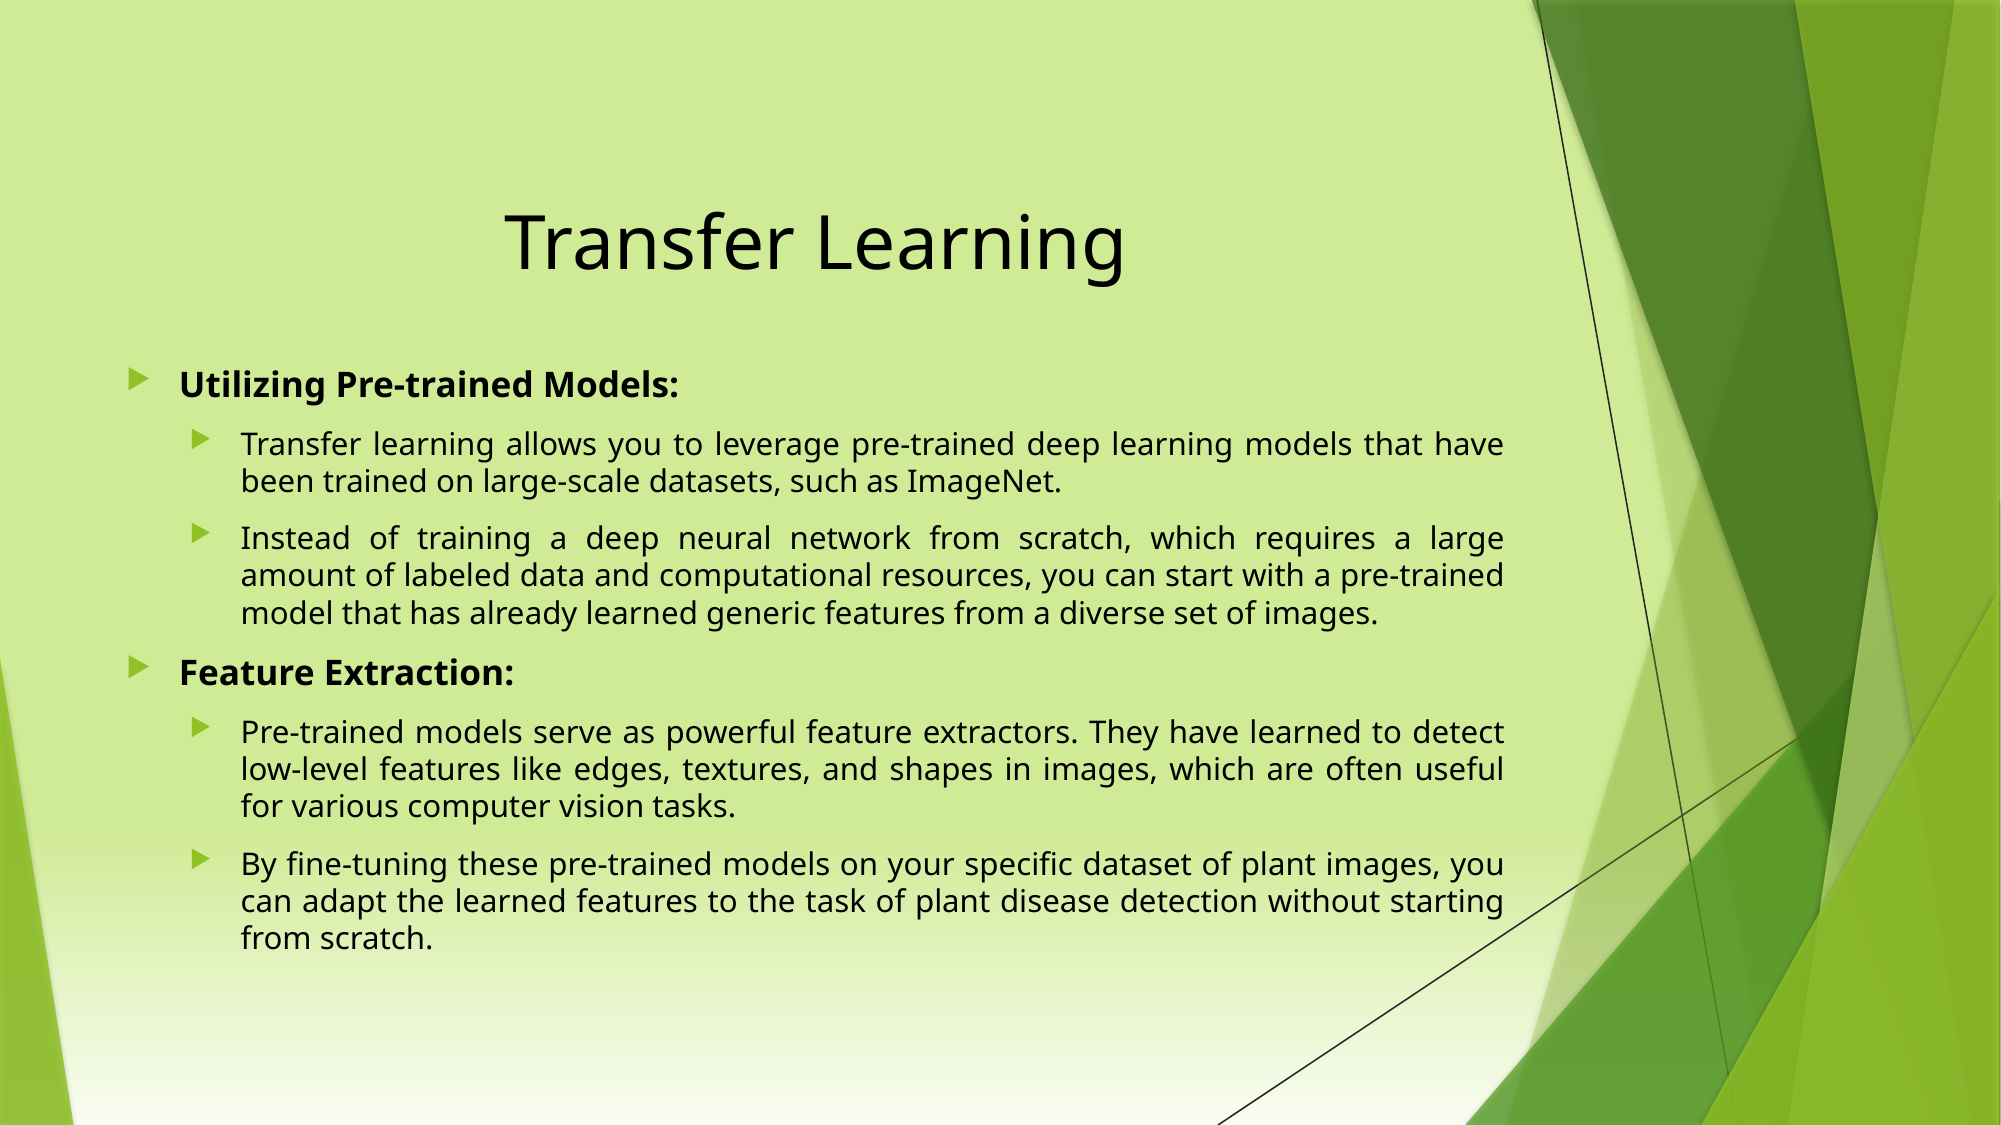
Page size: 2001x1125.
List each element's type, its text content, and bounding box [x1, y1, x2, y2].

list Utilizing Pre-trained Models: Transfer learning allows you to leverage pre-trained deep learning models that have been trained on large-scale datasets, such as ImageNet. Instead of training a deep neural network from scratch, which requires a large amount of labeled data and computational resources, you can start with a pre-trained model that has already learned generic features from a diverse set of images. Feature Extraction: Pre-trained models serve as powerful feature extractors. They have learned to detect low-level features like edges, textures, and shapes in images, which are often useful for various computer vision tasks. By fine-tuning these pre-trained models on your specific dataset of plant images, you can adapt the learned features to the task of plant disease detection without starting from scratch. [111, 354, 1522, 992]
title Transfer Learning [111, 186, 1522, 317]
